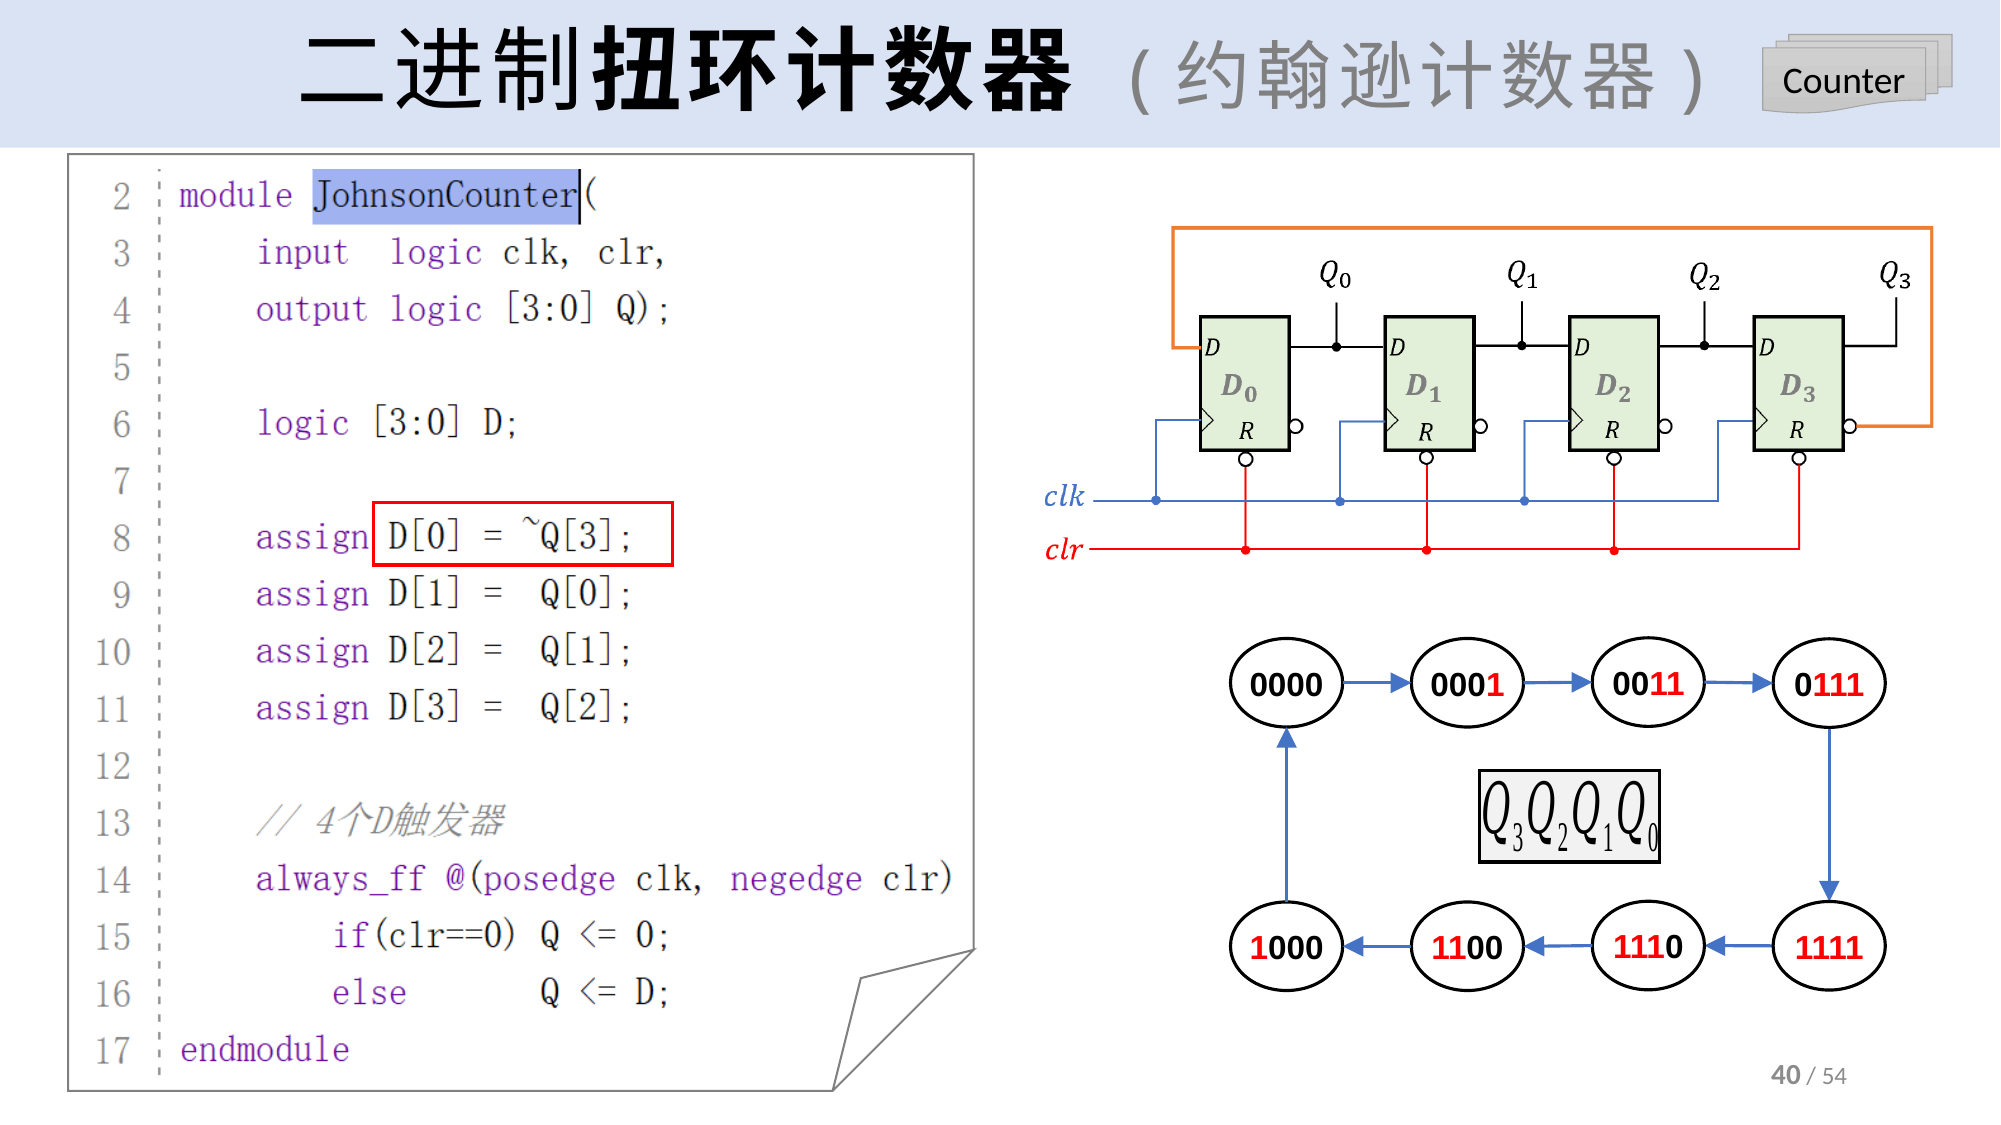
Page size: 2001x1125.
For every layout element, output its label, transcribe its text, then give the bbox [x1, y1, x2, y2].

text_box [1230, 637, 1886, 991]
slide_number 40 / 54 [1412, 1042, 1863, 1103]
picture [86, 168, 966, 1084]
text_box Counter [1762, 33, 1953, 114]
title 二进制扭环计数器 (约翰逊计数器) [0, 0, 2000, 148]
picture [1035, 215, 1943, 570]
text_box [67, 153, 977, 1092]
